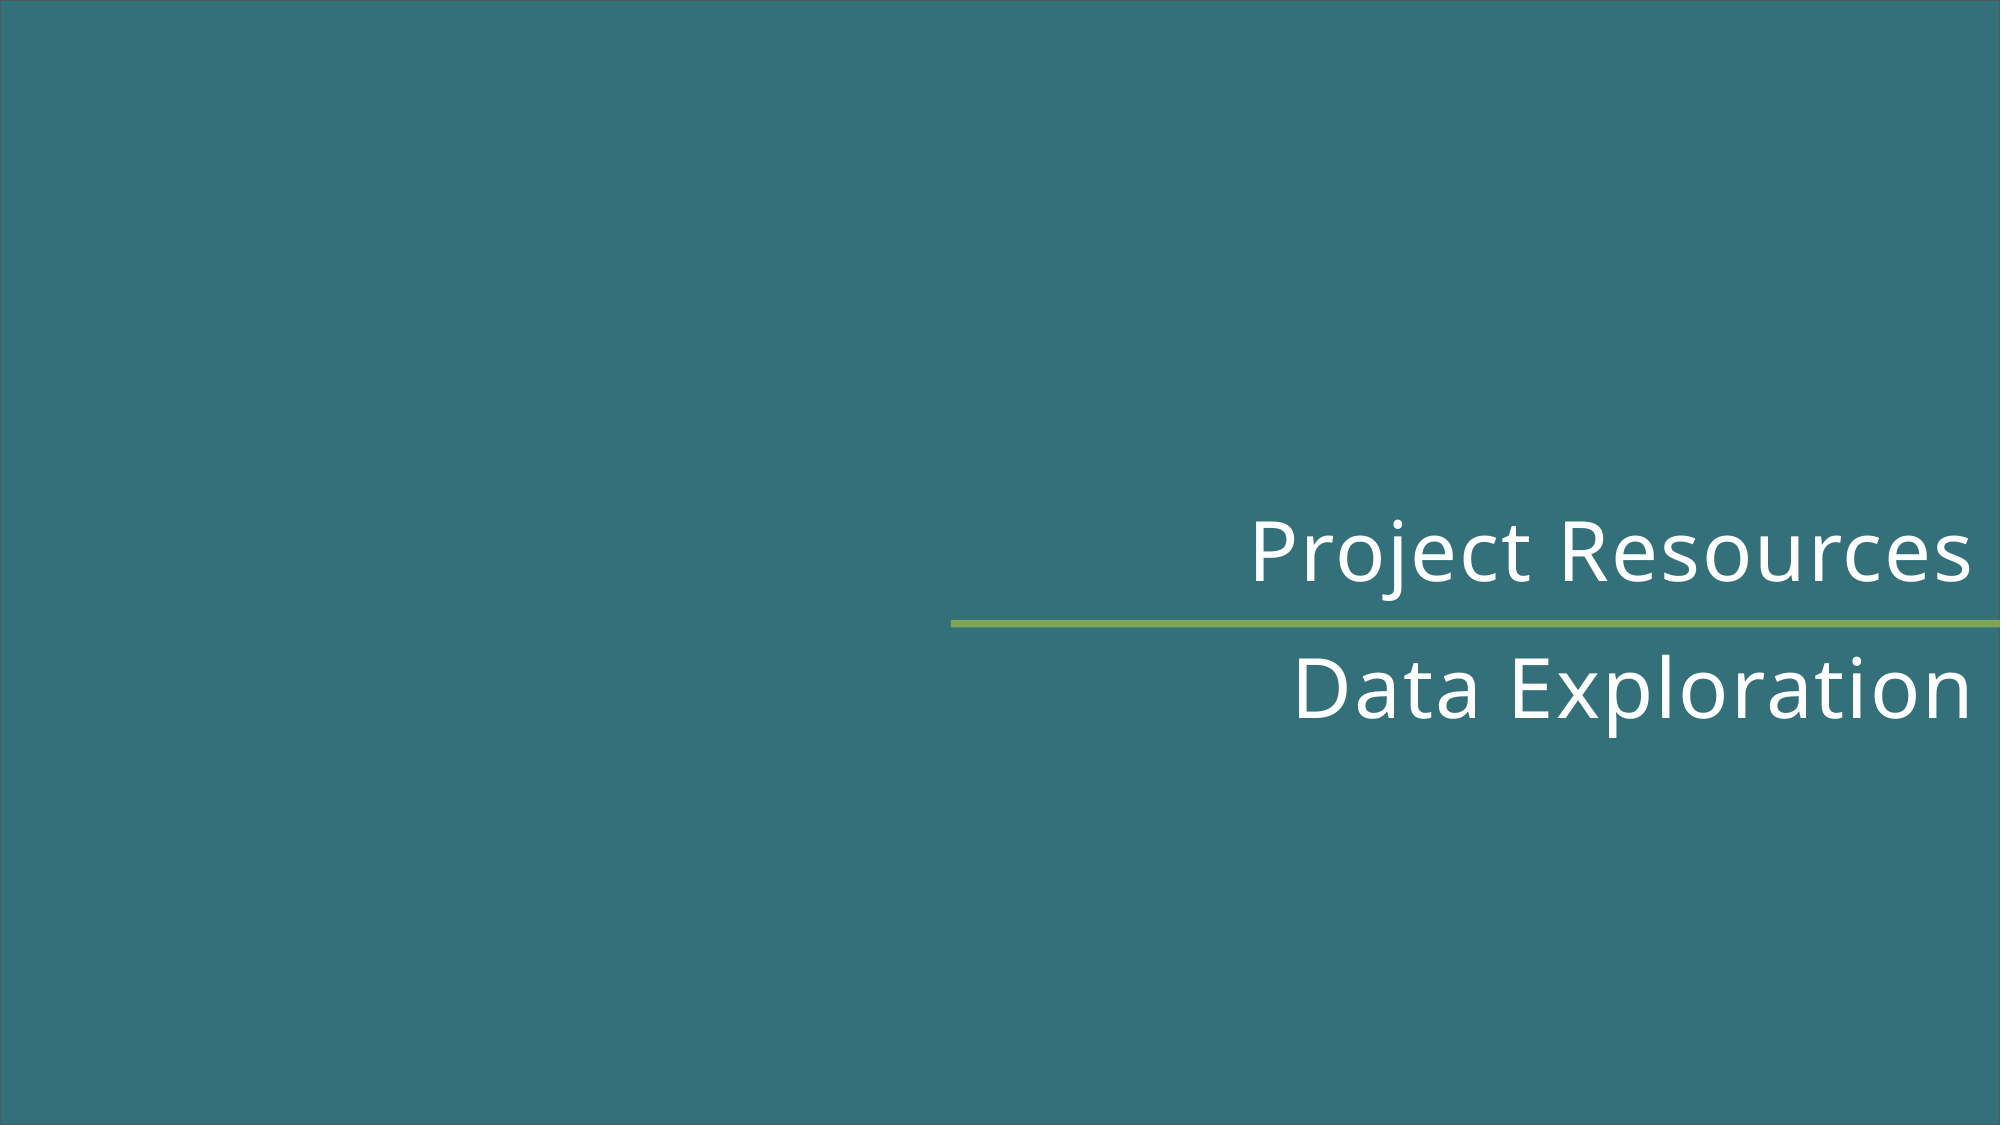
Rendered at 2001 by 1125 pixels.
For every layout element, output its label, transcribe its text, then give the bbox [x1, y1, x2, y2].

text_box Data Exploration [1136, 599, 1975, 737]
text_box [0, 0, 2000, 1125]
title Project Resources [1136, 463, 1975, 599]
text_box [950, 619, 1136, 628]
text_box [1975, 619, 2000, 628]
